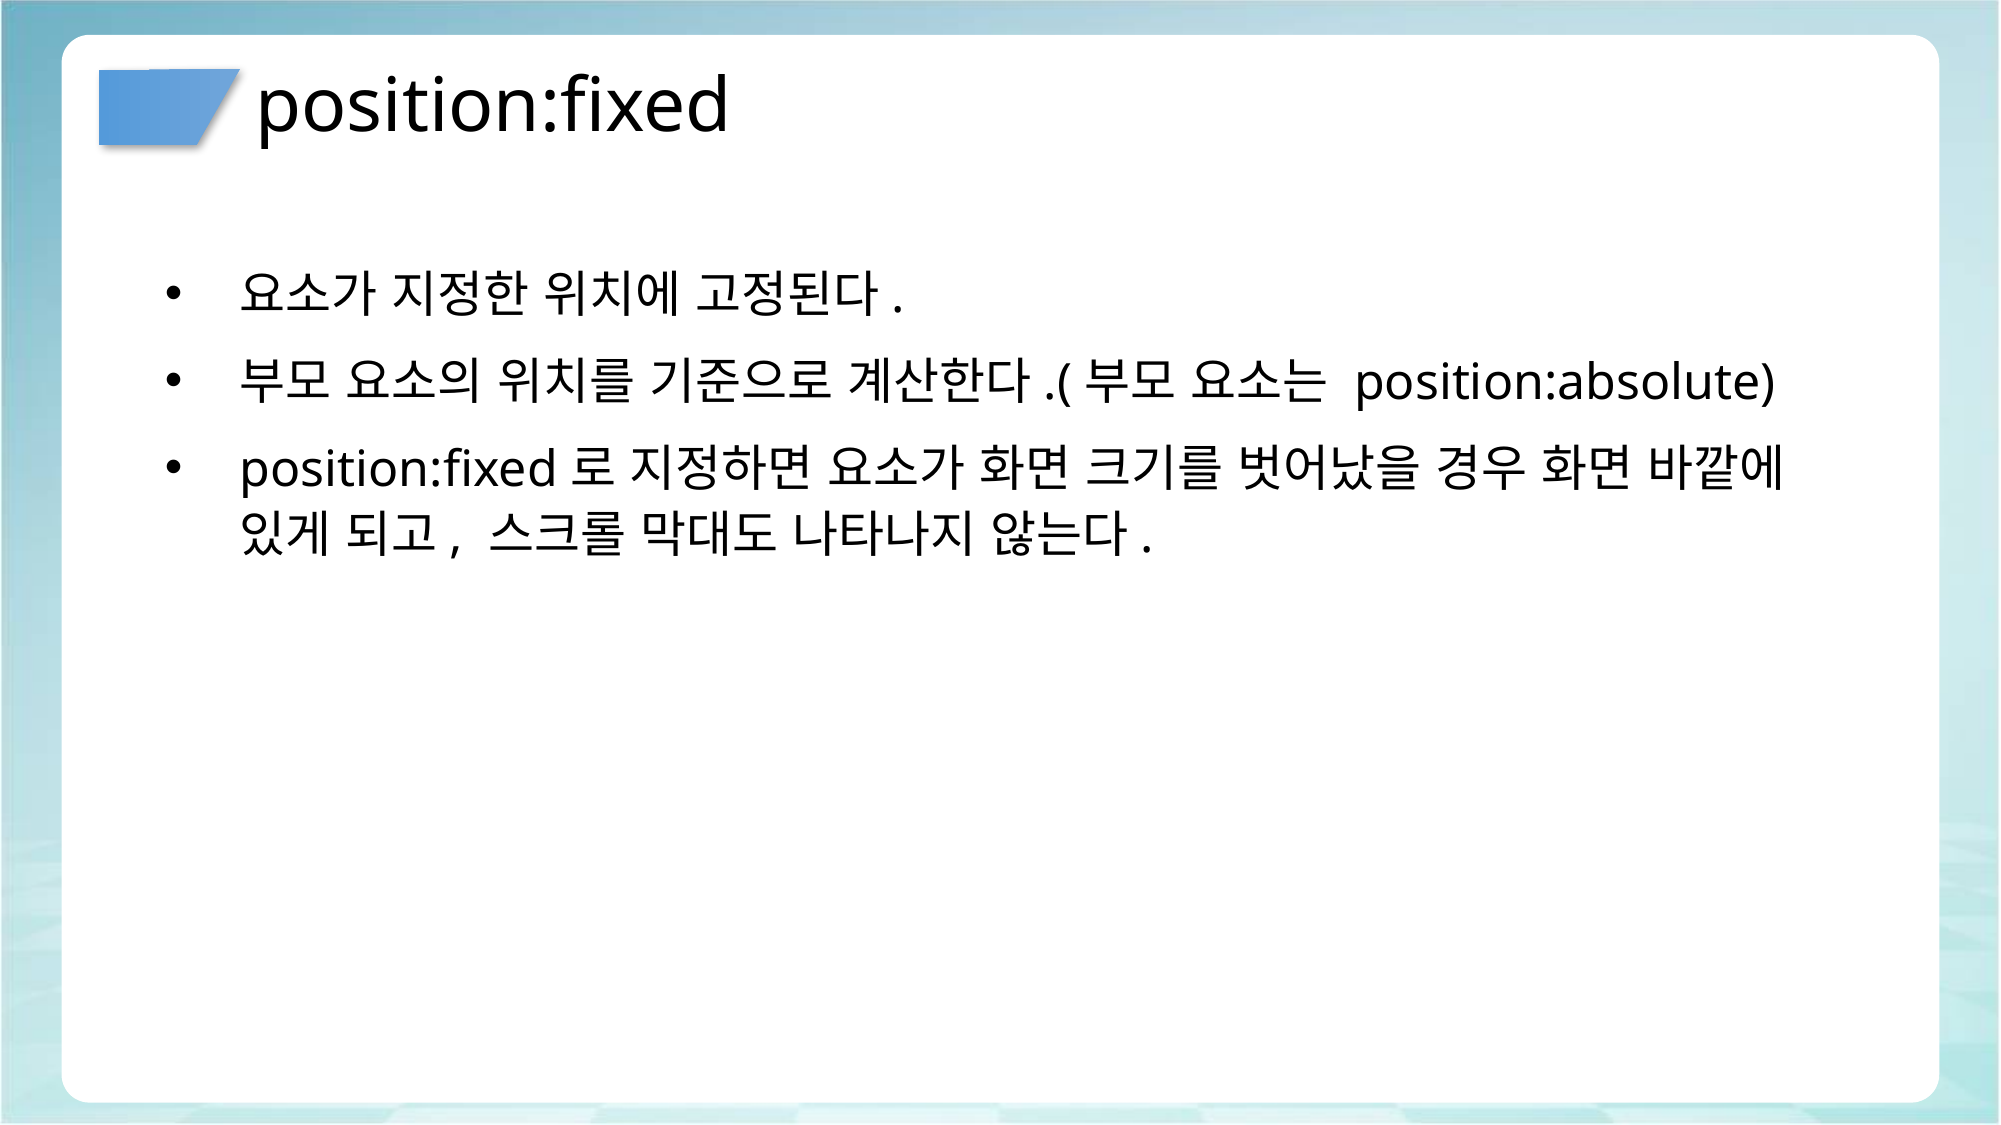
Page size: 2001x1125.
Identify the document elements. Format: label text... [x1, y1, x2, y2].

title position:fixed [240, 49, 1809, 165]
text_box 요소가 지정한 위치에 고정된다. 부모 요소의 위치를 기준으로 계산한다.(부모 요소는 position:absolute) position:fixed로 지정하면 요소가 화면 크기를 벗어났을 경우 화면 바깥에 있게 되고, 스크롤 막대도 나타나지 않는다. [150, 249, 1901, 969]
picture [0, 0, 2001, 1125]
